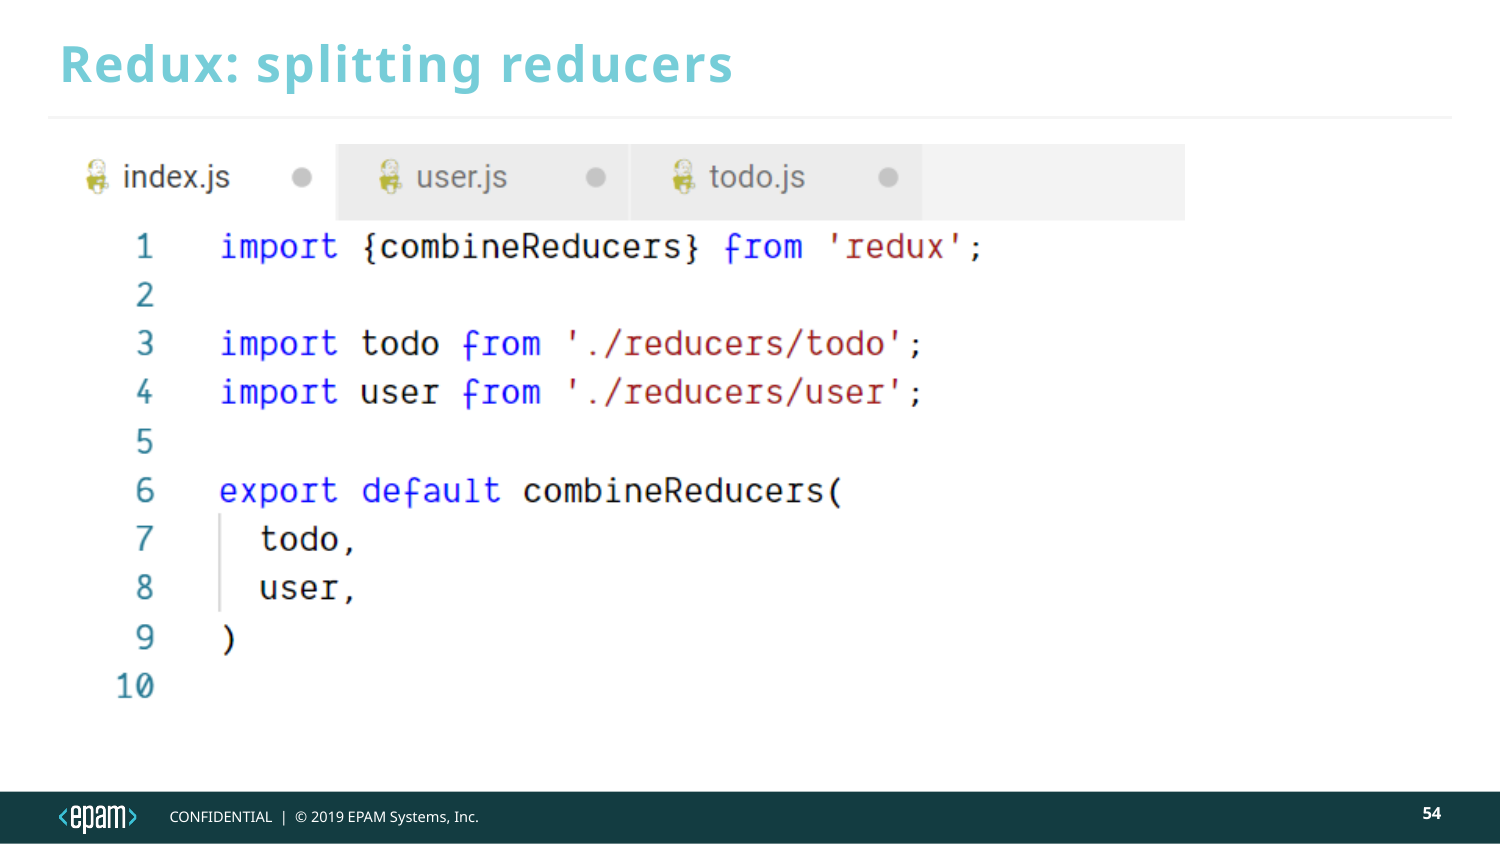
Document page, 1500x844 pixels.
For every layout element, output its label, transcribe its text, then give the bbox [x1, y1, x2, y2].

title Redux: splitting reducers [59, 37, 1442, 87]
slide_number 54 [1216, 791, 1442, 844]
picture [59, 144, 1185, 706]
